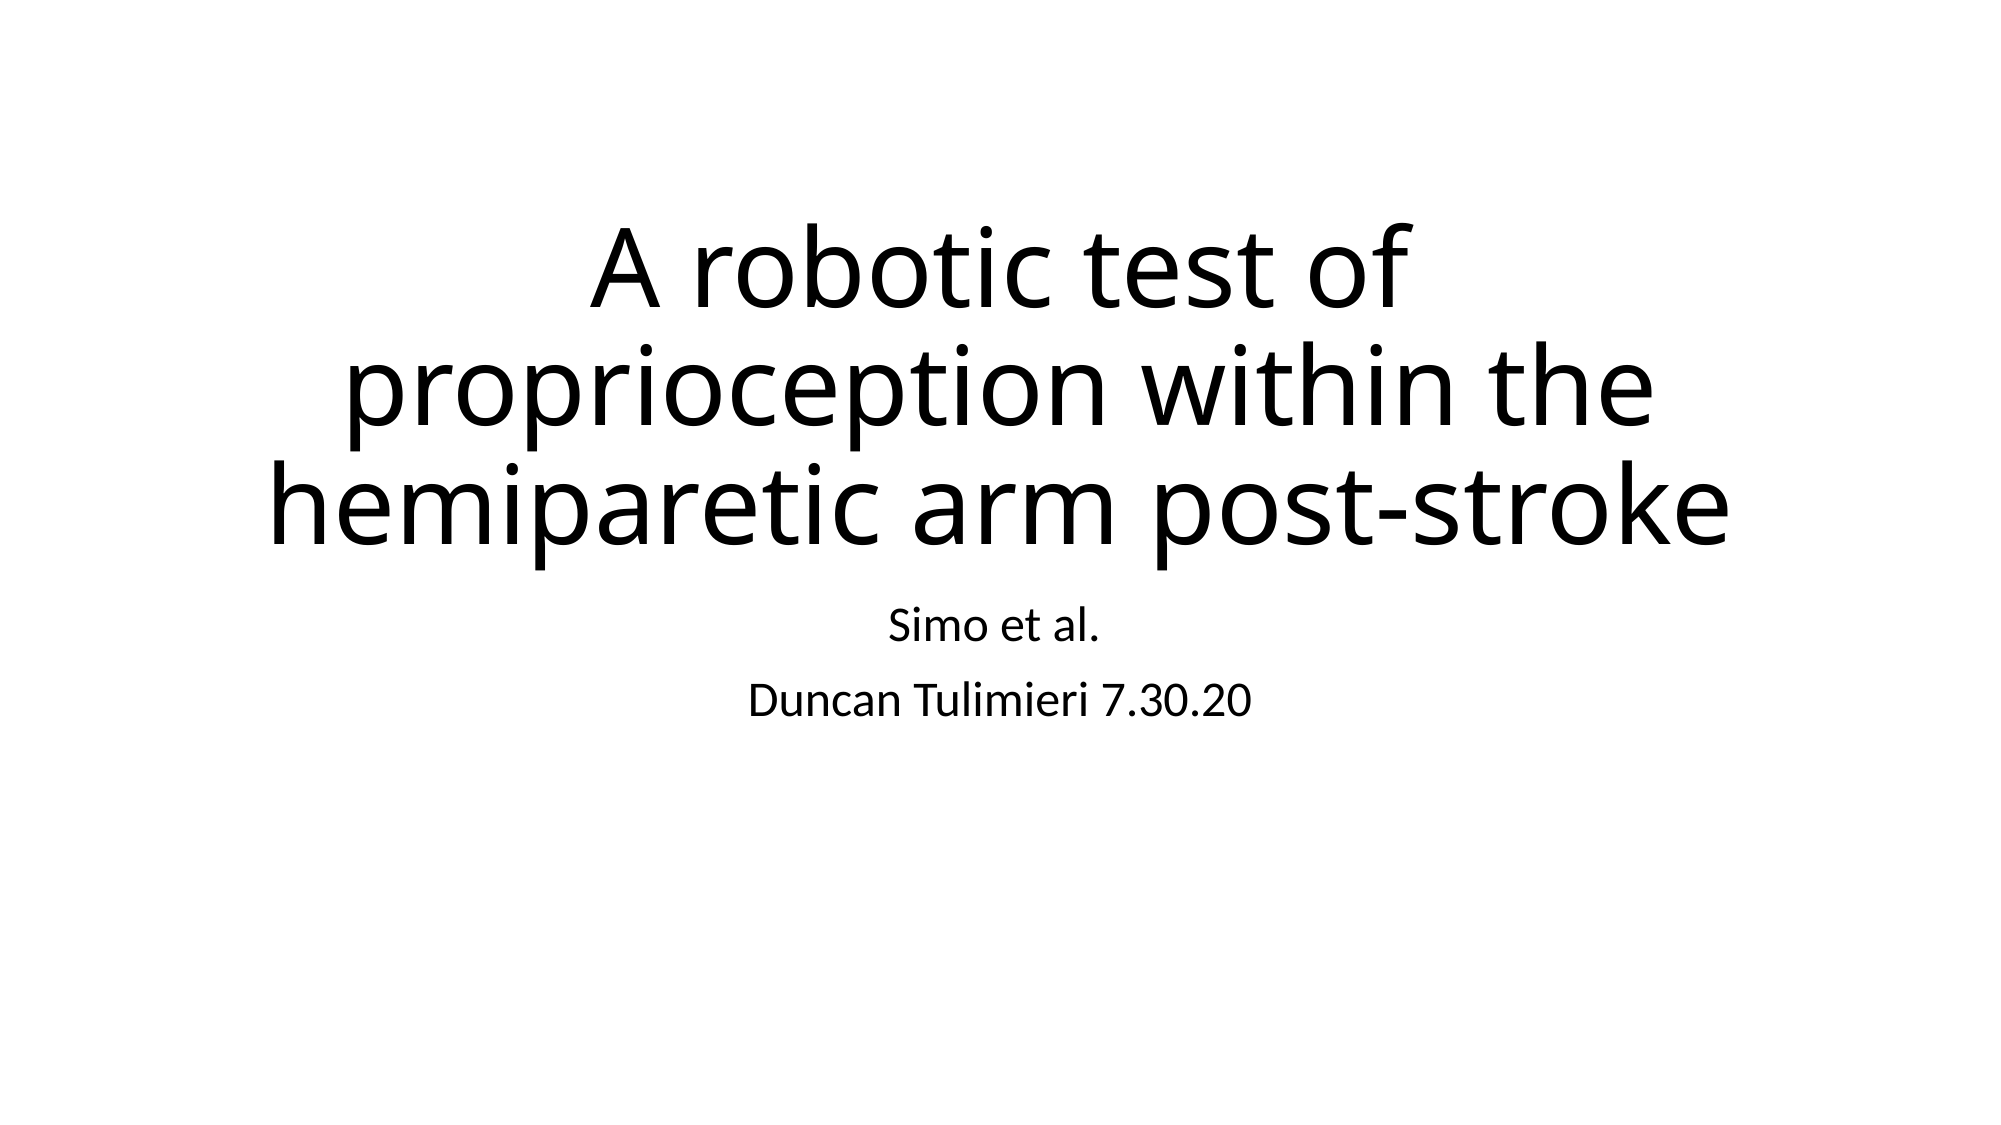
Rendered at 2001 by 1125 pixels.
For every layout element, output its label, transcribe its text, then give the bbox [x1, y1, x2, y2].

subtitle Simo et al. Duncan Tulimieri 7.30.20 [249, 590, 1750, 863]
title A robotic test of proprioception within the hemiparetic arm post-stroke [249, 184, 1750, 576]
